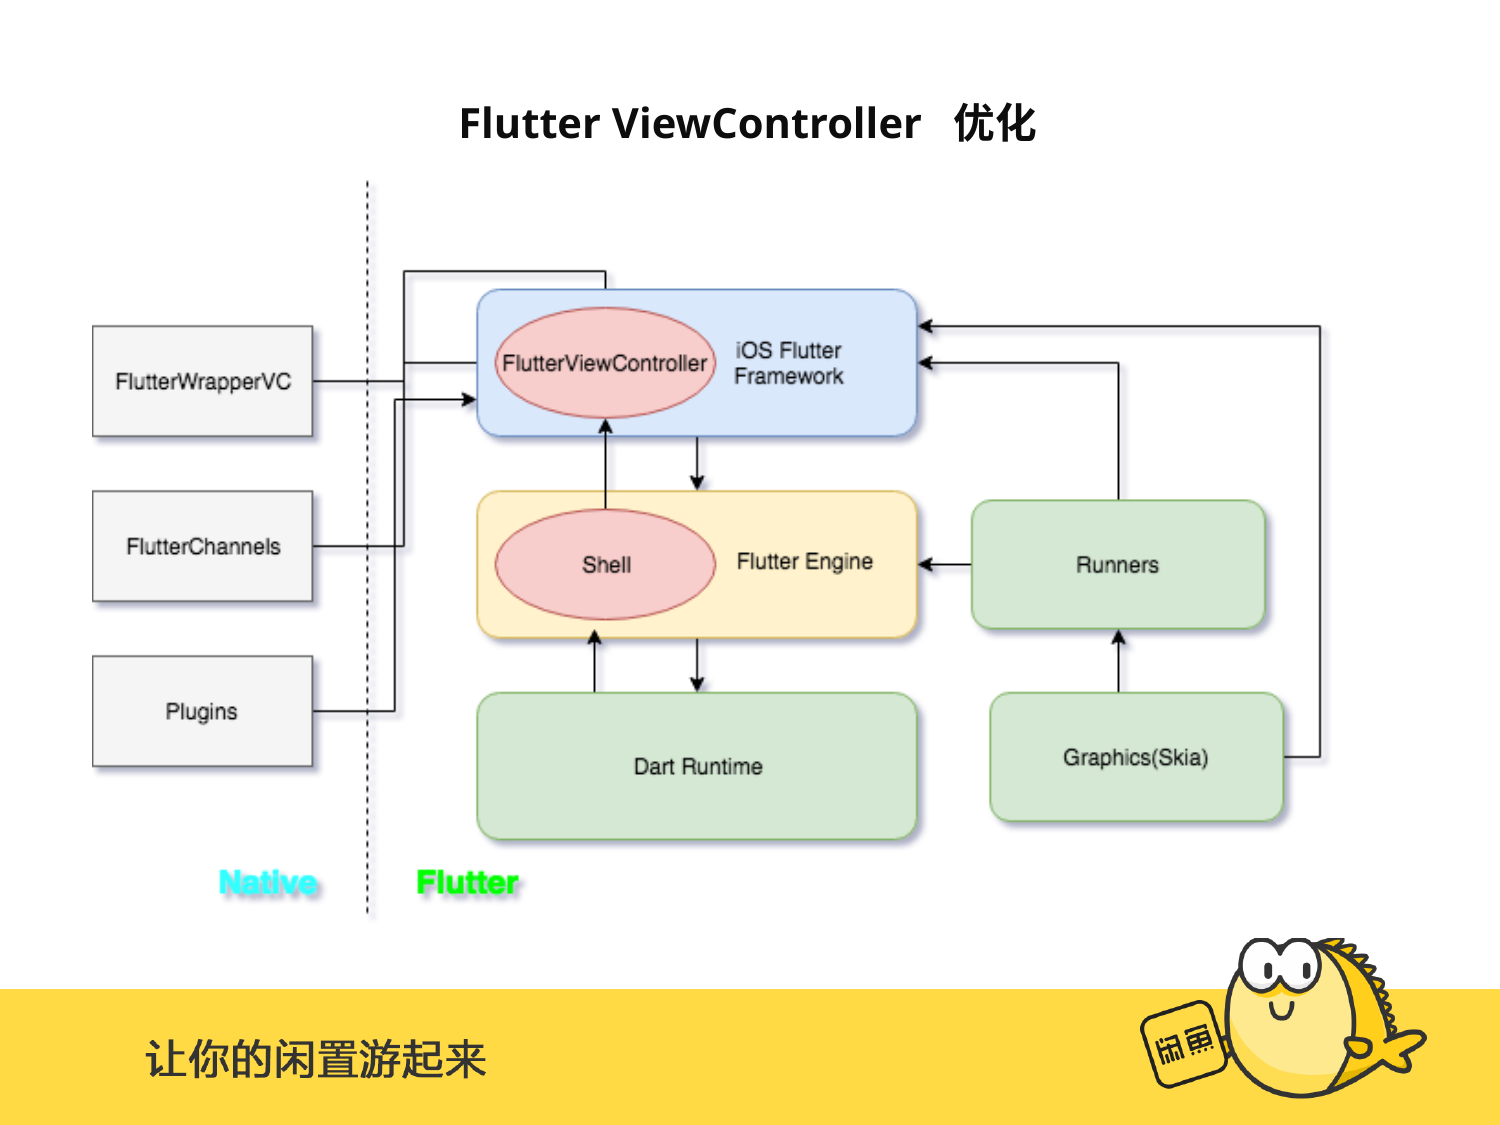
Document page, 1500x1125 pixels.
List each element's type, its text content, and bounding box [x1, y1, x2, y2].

text_box Flutter ViewController 优化 [113, 38, 1382, 204]
picture [0, 0, 1500, 1125]
